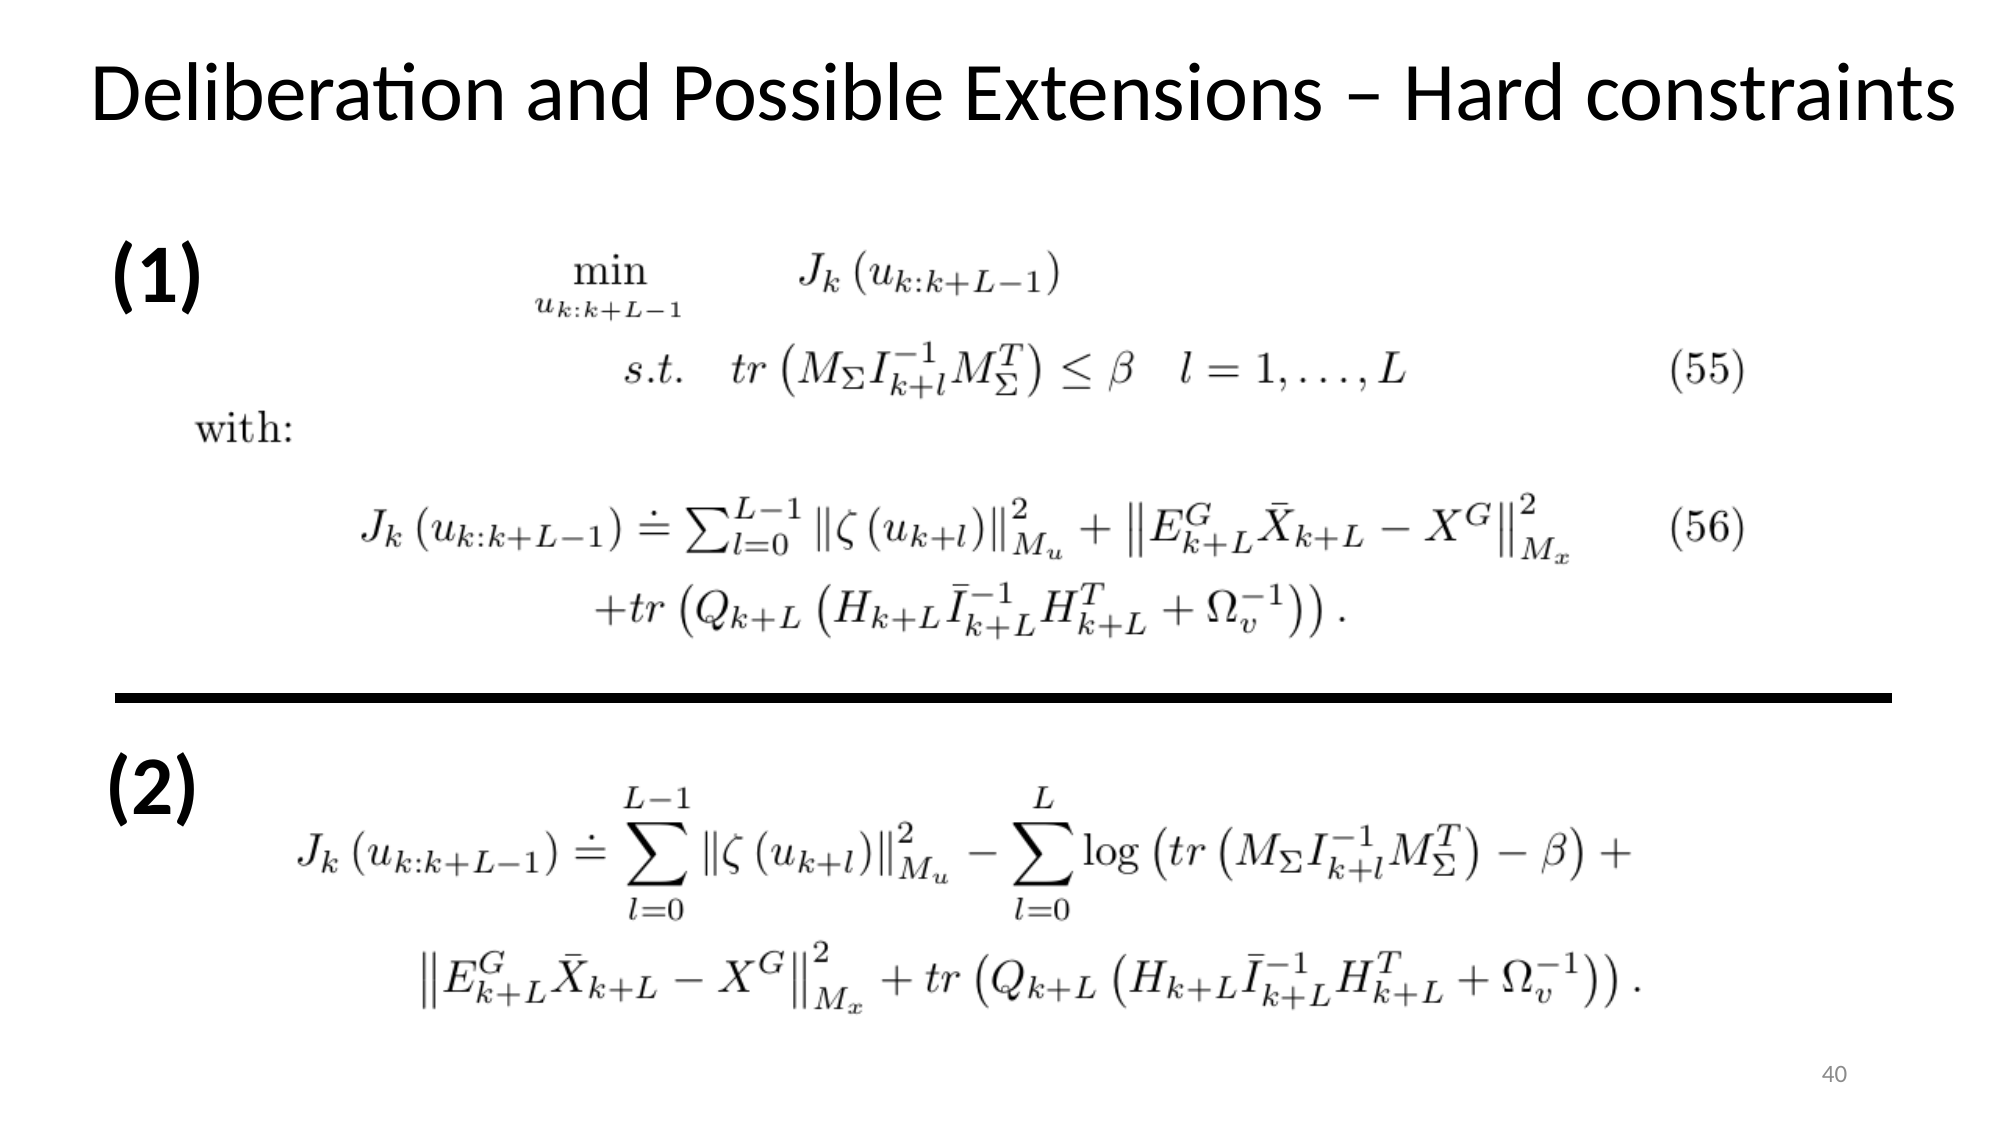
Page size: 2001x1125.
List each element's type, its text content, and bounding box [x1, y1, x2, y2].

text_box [89, 697, 1892, 1036]
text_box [94, 212, 1774, 672]
slide_number 40 [1412, 1042, 1863, 1103]
text_box Deliberation and Possible Extensions – Hard constraints [76, 30, 1974, 145]
